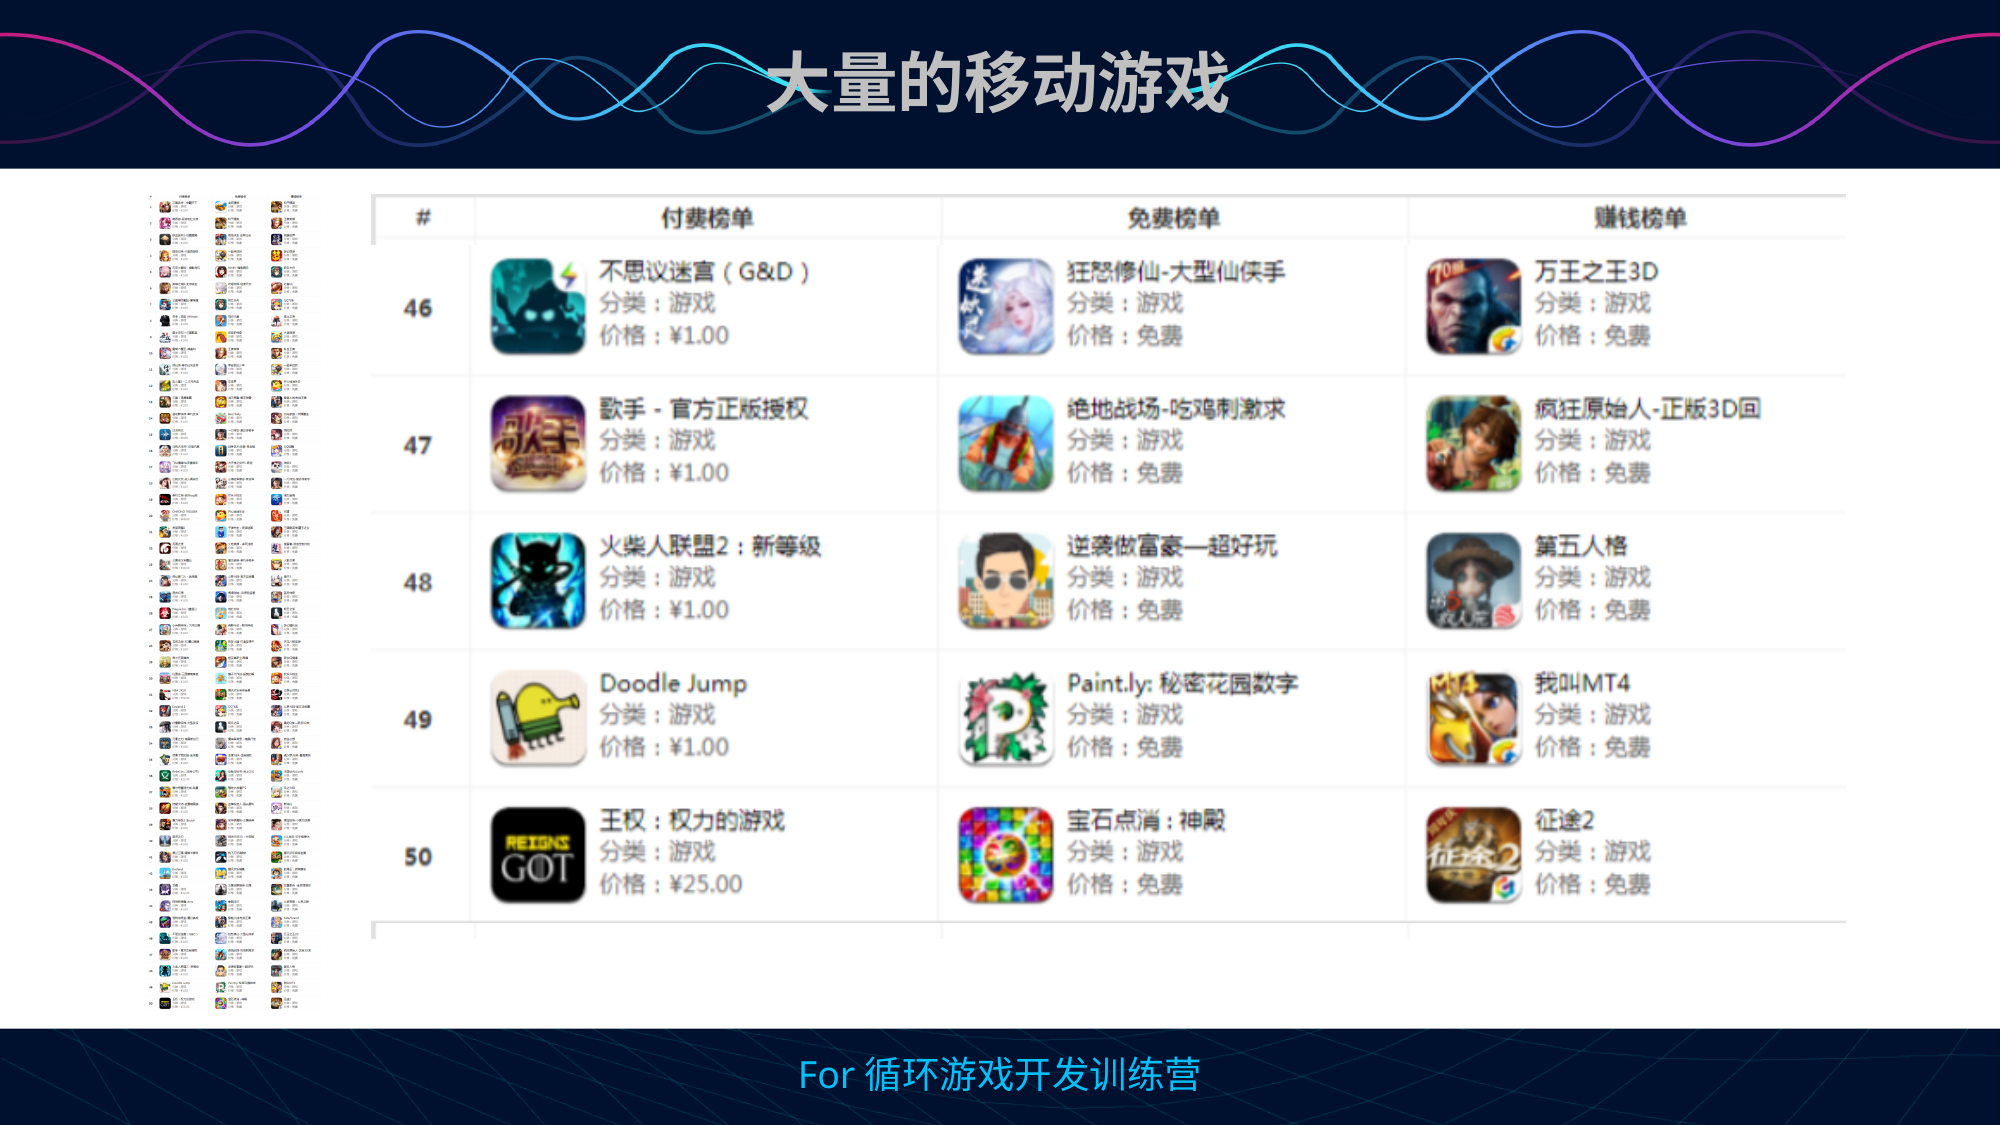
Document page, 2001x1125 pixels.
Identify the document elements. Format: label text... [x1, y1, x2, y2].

picture [0, 7, 2000, 1011]
text_box 大量的移动游戏 [873, 33, 1127, 128]
